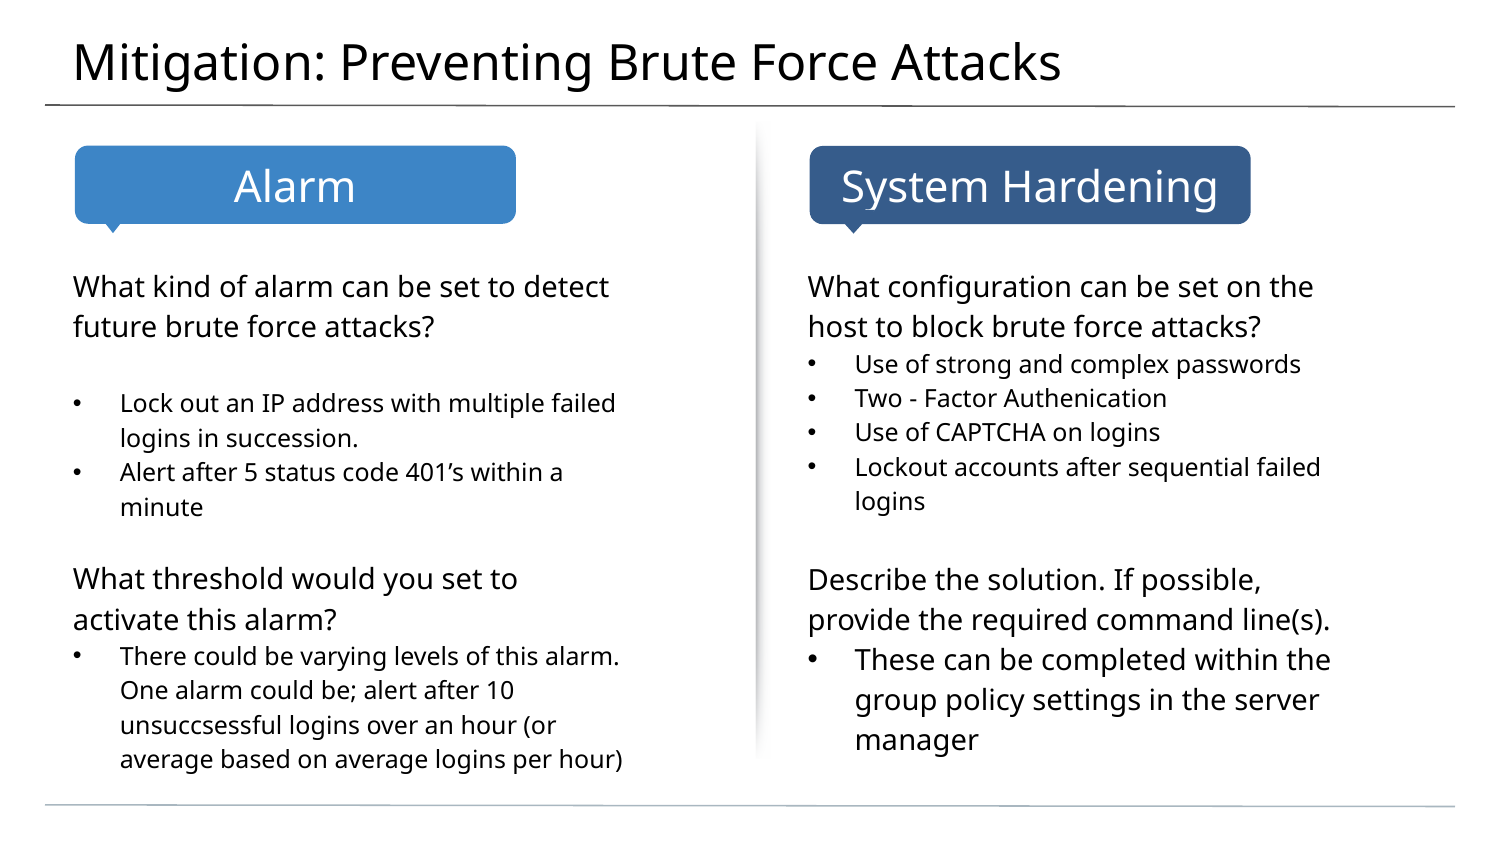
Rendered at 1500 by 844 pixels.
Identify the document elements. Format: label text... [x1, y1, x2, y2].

picture [703, 107, 839, 782]
subtitle What kind of alarm can be set to detect future brute force attacks? Lock out an IP address with multiple failed logins in succession. Alert after 5 status code 401’s within a minute What threshold would you set to activate this alarm? There could be varying levels of this alarm. One alarm could be; alert after 10 unsuccsessful logins over an hour (or average based on average logins per hour) [0, 262, 704, 805]
title Mitigation: Preventing Brute Force Attacks [0, 0, 1500, 88]
subtitle What configuration can be set on the host to block brute force attacks? Use of strong and complex passwords Two - Factor Authenication Use of CAPTCHA on logins Lockout accounts after sequential failed logins Describe the solution. If possible, provide the required command line(s). These can be completed within the group policy settings in the server manager [732, 263, 1438, 805]
